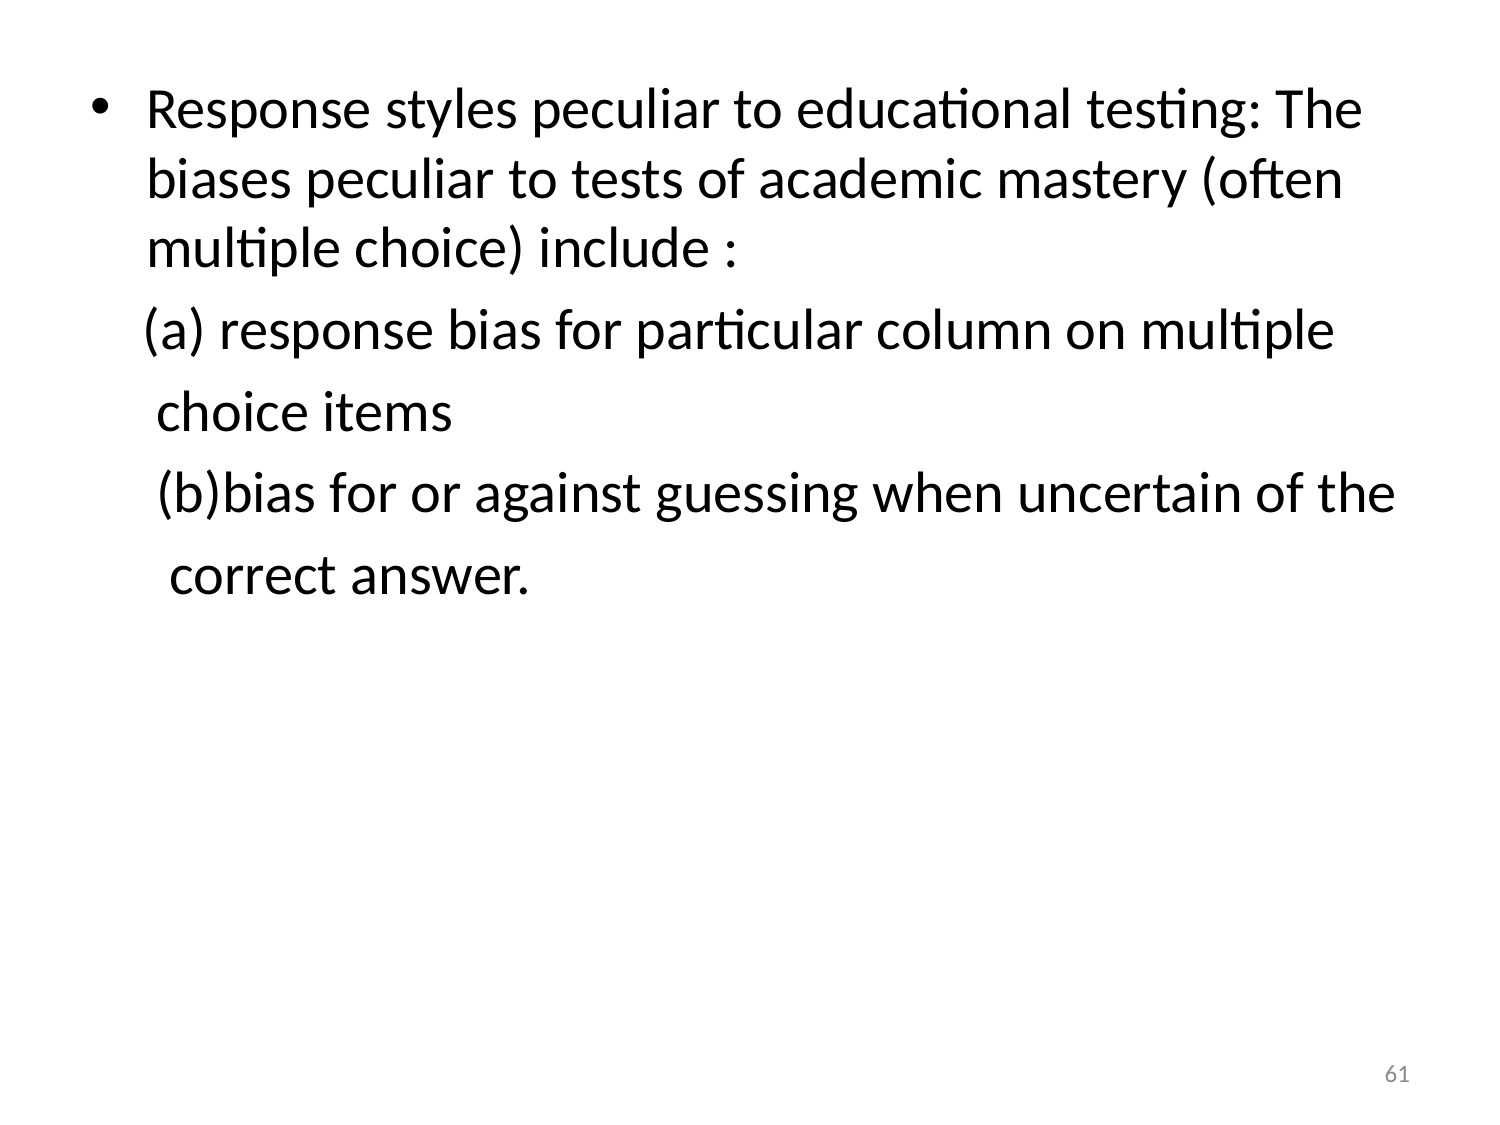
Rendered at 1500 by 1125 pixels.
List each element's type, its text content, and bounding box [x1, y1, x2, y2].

list Response styles peculiar to educational testing: The biases peculiar to tests of academic mastery (often multiple choice) include : (a) response bias for particular column on multiple choice items (b)bias for or against guessing when uncertain of the correct answer. [75, 62, 1425, 1005]
slide_number 61 [1074, 1042, 1425, 1103]
